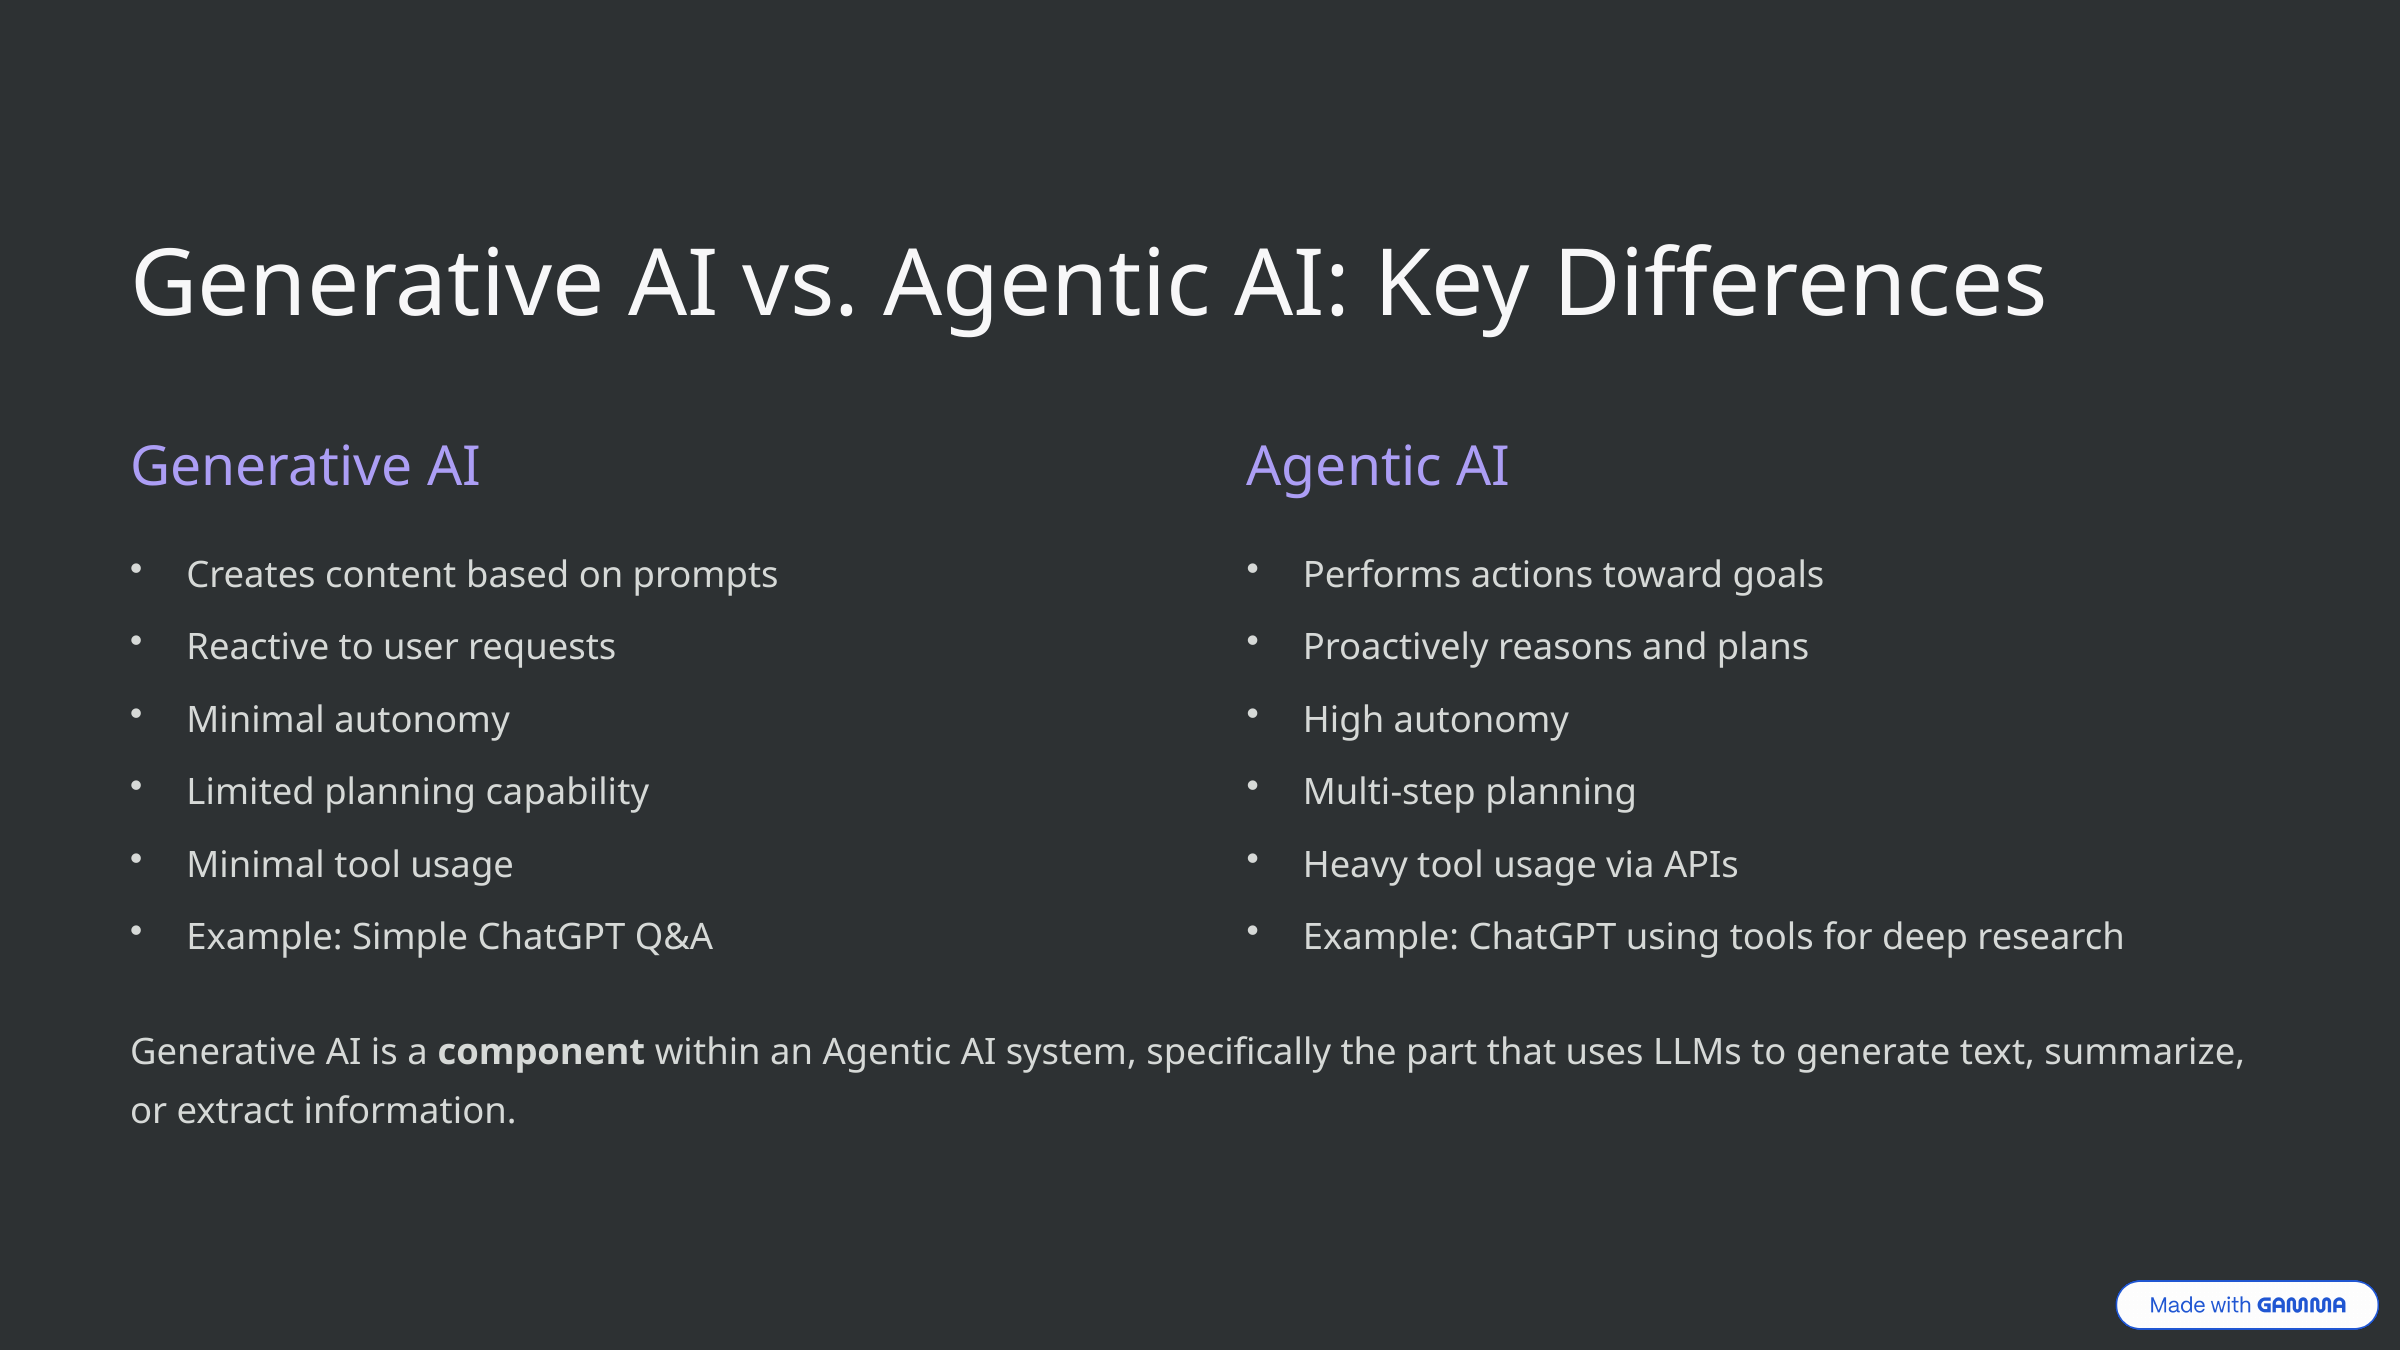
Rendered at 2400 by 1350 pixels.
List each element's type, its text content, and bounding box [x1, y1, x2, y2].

text_box Example: Simple ChatGPT Q&A [130, 897, 1155, 958]
text_box Heavy tool usage via APIs [1246, 825, 2271, 885]
text_box Proactively reasons and plans [1246, 607, 2271, 667]
text_box Generative AI [130, 428, 689, 498]
text_box High autonomy [1246, 680, 2271, 740]
text_box Example: ChatGPT using tools for deep research [1246, 897, 2271, 958]
text_box Minimal tool usage [130, 825, 1155, 885]
text_box Performs actions toward goals [1246, 534, 2271, 595]
text_box Generative AI is a component within an Agentic AI system, specifically the part that uses LLMs to generate text, summarize, or extract information. [130, 1012, 2270, 1132]
text_box Creates content based on prompts [130, 534, 1155, 595]
picture [2106, 1271, 2389, 1339]
text_box Multi-step planning [1246, 752, 2271, 813]
text_box Limited planning capability [130, 752, 1155, 813]
text_box Minimal autonomy [130, 680, 1155, 740]
text_box Generative AI vs. Agentic AI: Key Differences [130, 218, 2062, 336]
text_box Reactive to user requests [130, 607, 1155, 667]
text_box Agentic AI [1246, 428, 1805, 498]
